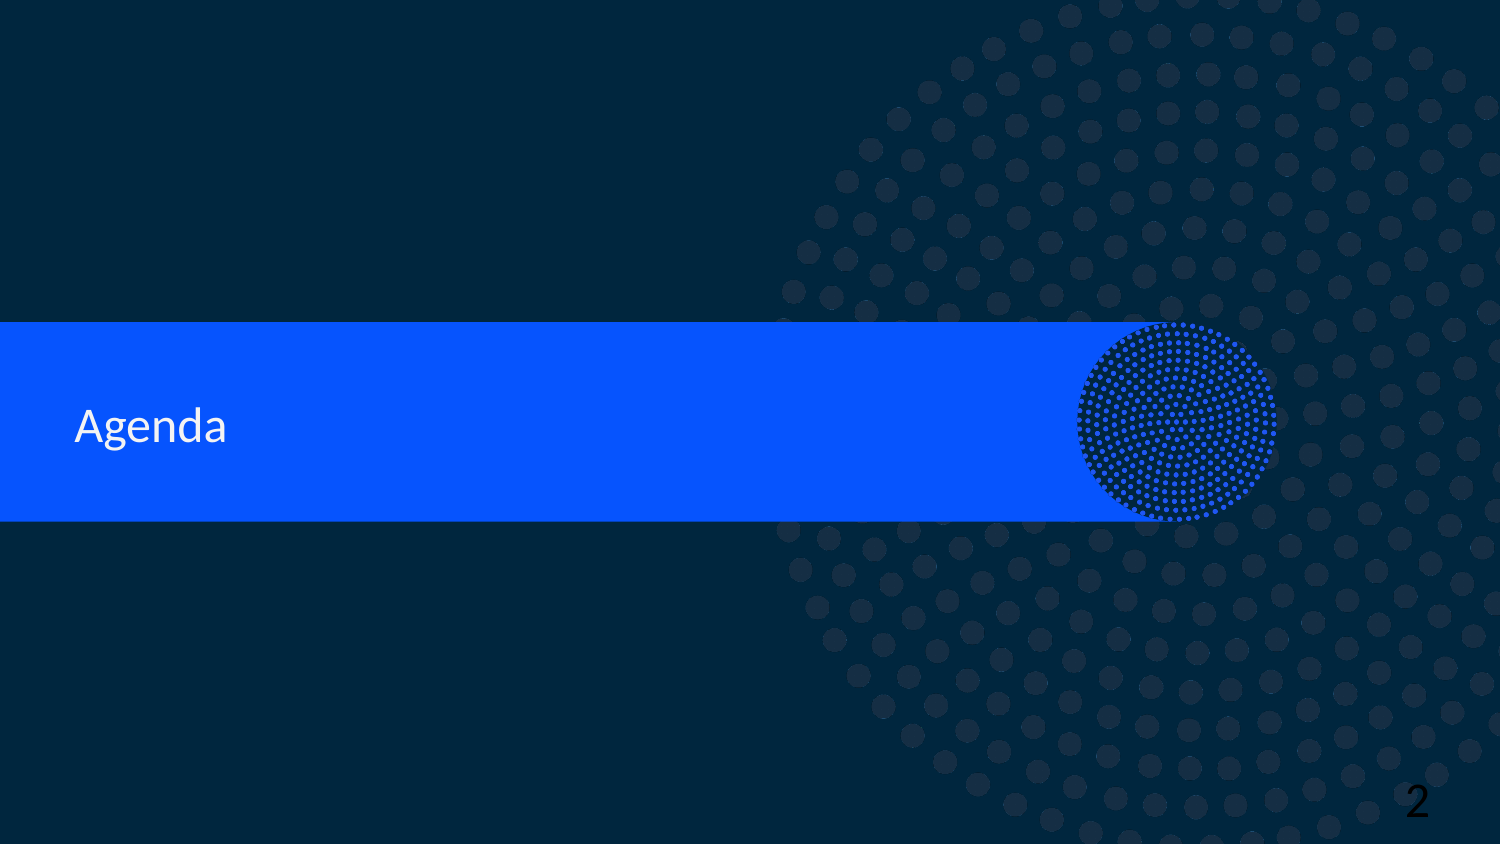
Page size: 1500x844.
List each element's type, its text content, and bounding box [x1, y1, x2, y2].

picture [761, 0, 1500, 844]
text_box Agenda [59, 383, 1010, 468]
